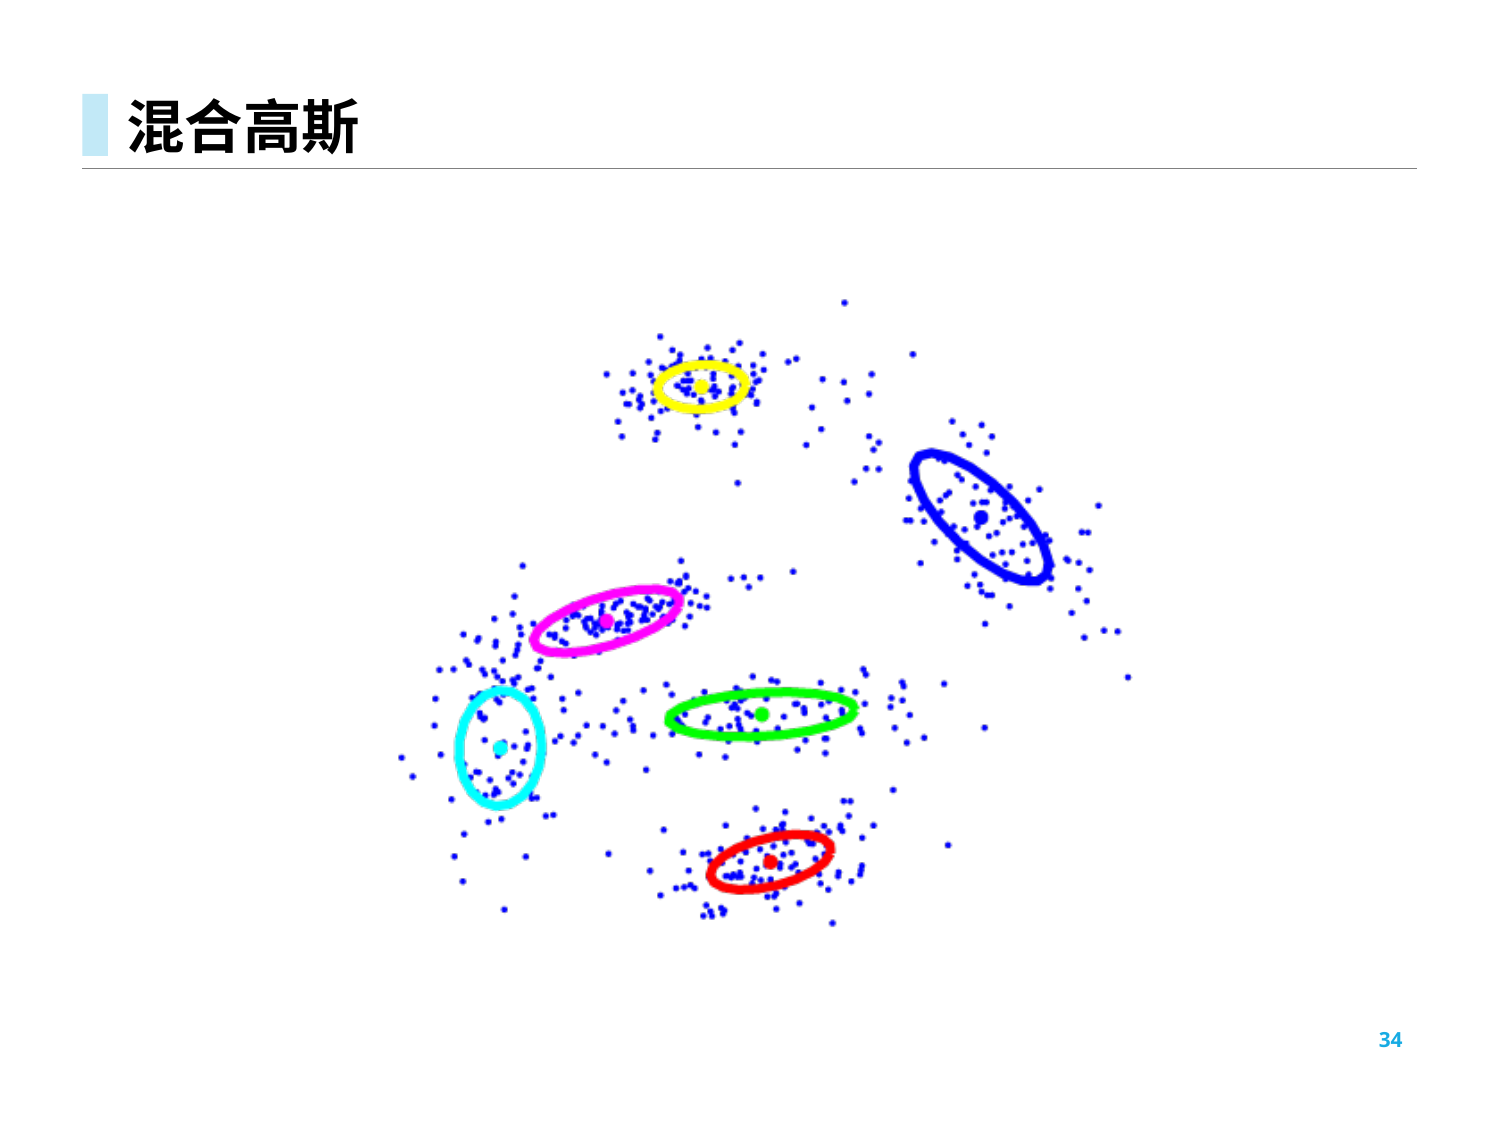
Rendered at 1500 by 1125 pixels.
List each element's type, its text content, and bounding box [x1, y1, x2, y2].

slide_number 34 [1059, 1023, 1418, 1058]
picture [390, 273, 1149, 945]
title 混合高斯 [111, 0, 1447, 169]
